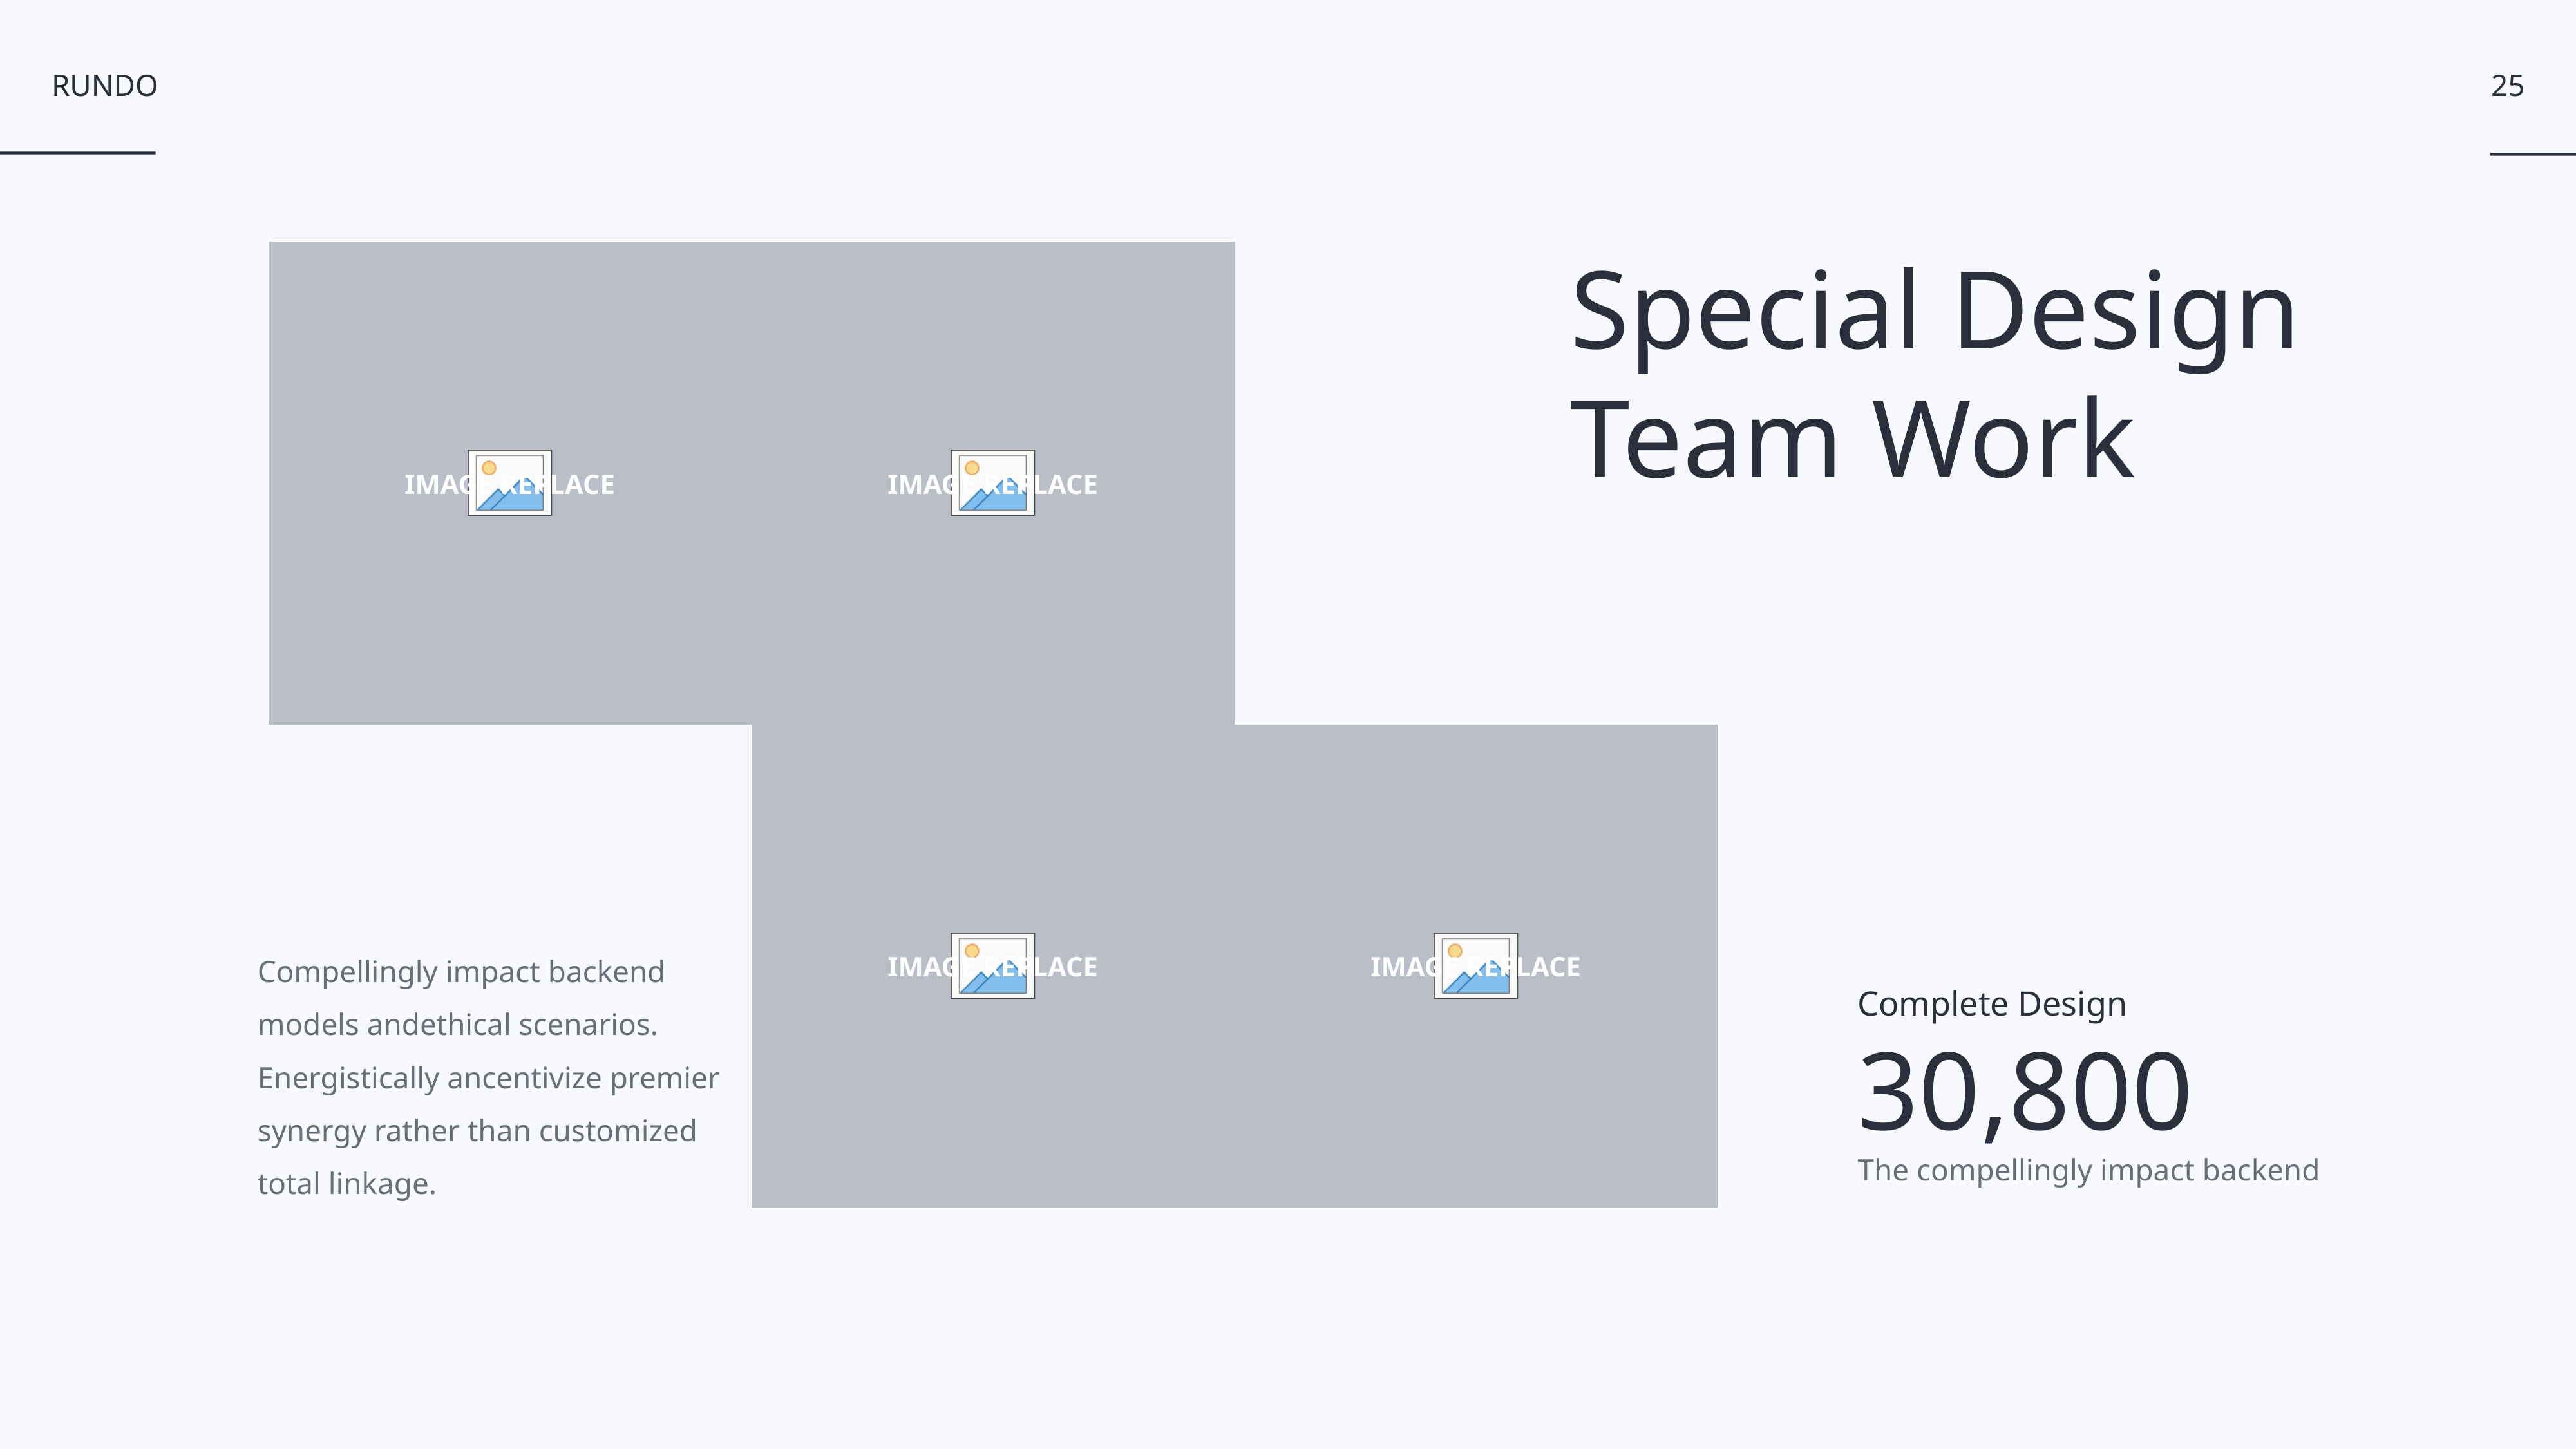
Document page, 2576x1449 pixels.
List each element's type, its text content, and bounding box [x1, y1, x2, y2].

text_box Complete Design 30,800 The compellingly impact backend [1857, 981, 2321, 1187]
text_box Compellingly impact backend models andethical scenarios. Energistically ancentivize premier synergy rather than customized total linkage. [257, 935, 721, 1201]
text_box Special Design Team Work [1570, 242, 2302, 500]
picture [268, 242, 1718, 1208]
slide_number 25 [2490, 66, 2526, 106]
